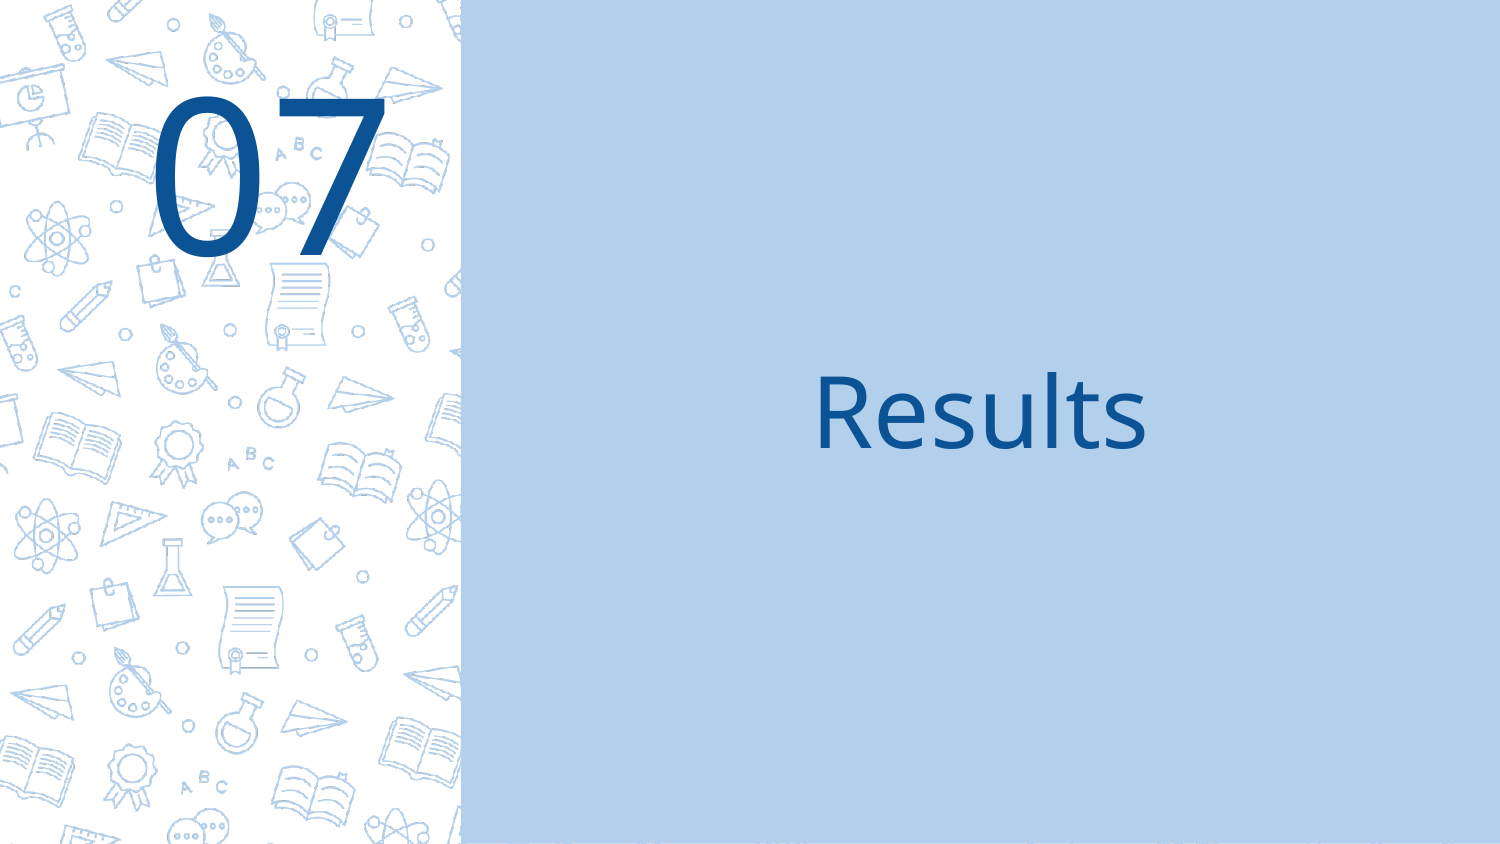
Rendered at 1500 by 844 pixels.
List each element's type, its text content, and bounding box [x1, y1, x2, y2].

title Results [555, 224, 1407, 592]
title 07 [118, 88, 424, 314]
picture [0, 0, 460, 844]
